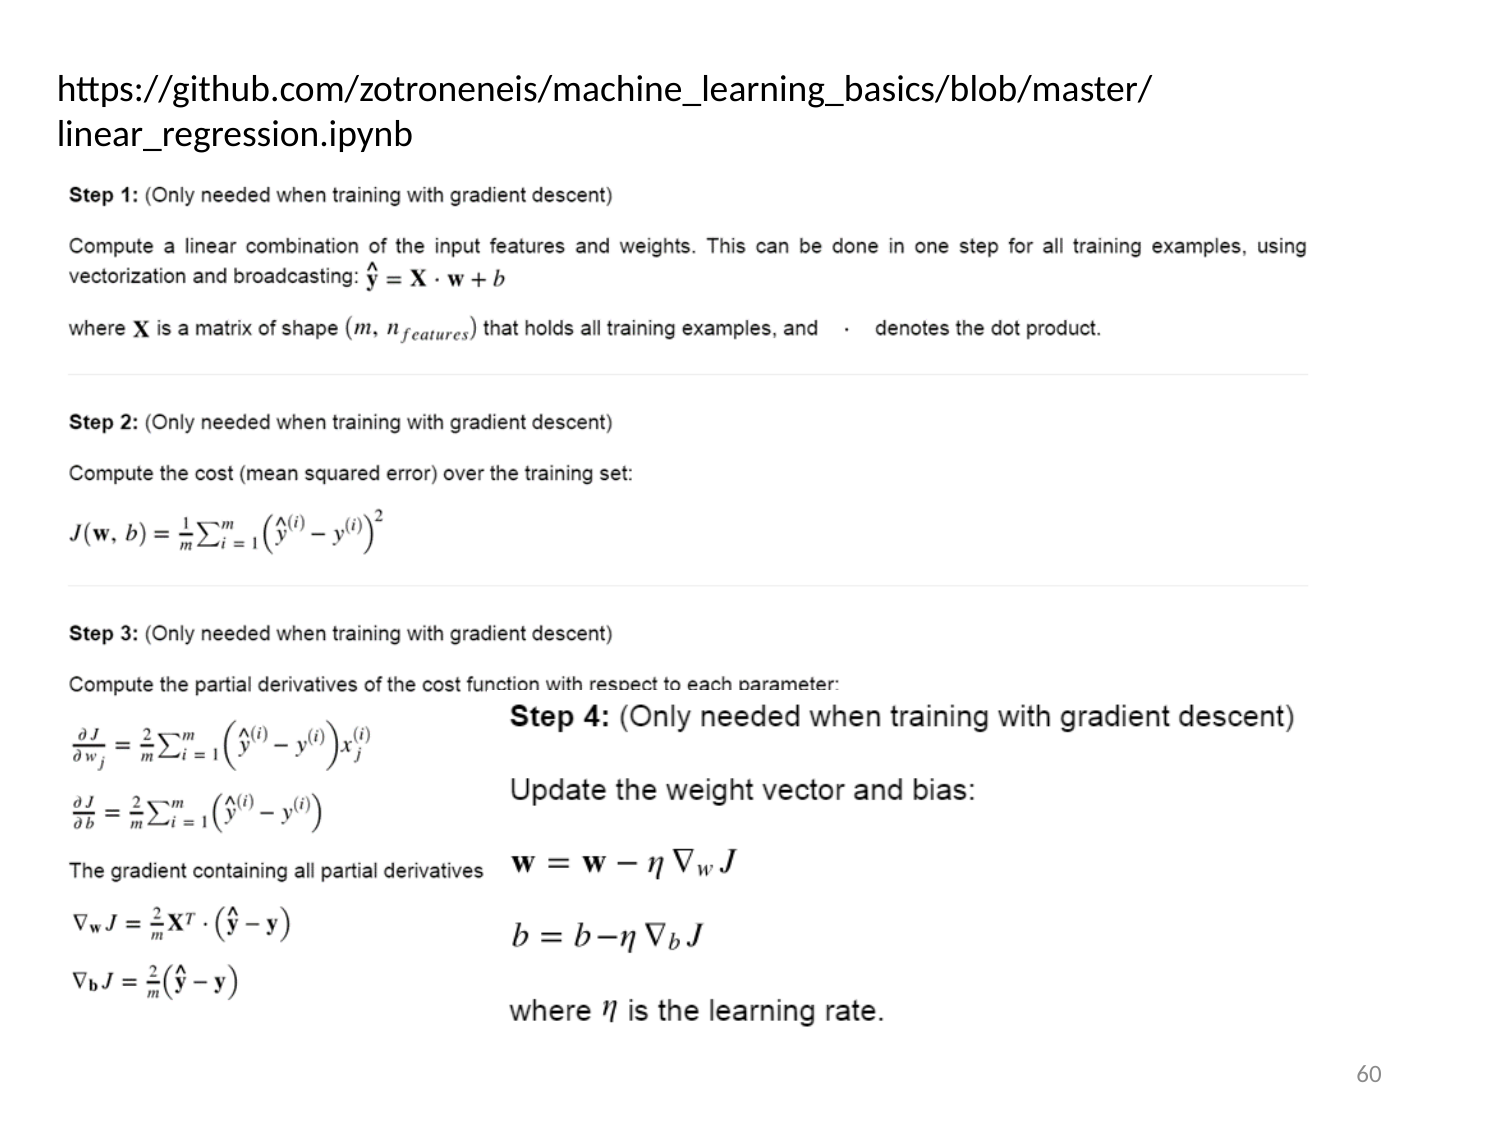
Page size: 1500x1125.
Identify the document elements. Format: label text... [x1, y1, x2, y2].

picture [49, 173, 1330, 1043]
slide_number 60 [1059, 1042, 1397, 1103]
text_box https://github.com/zotroneneis/machine_learning_basics/blob/master/linear_regression.ipynb [42, 57, 1438, 162]
